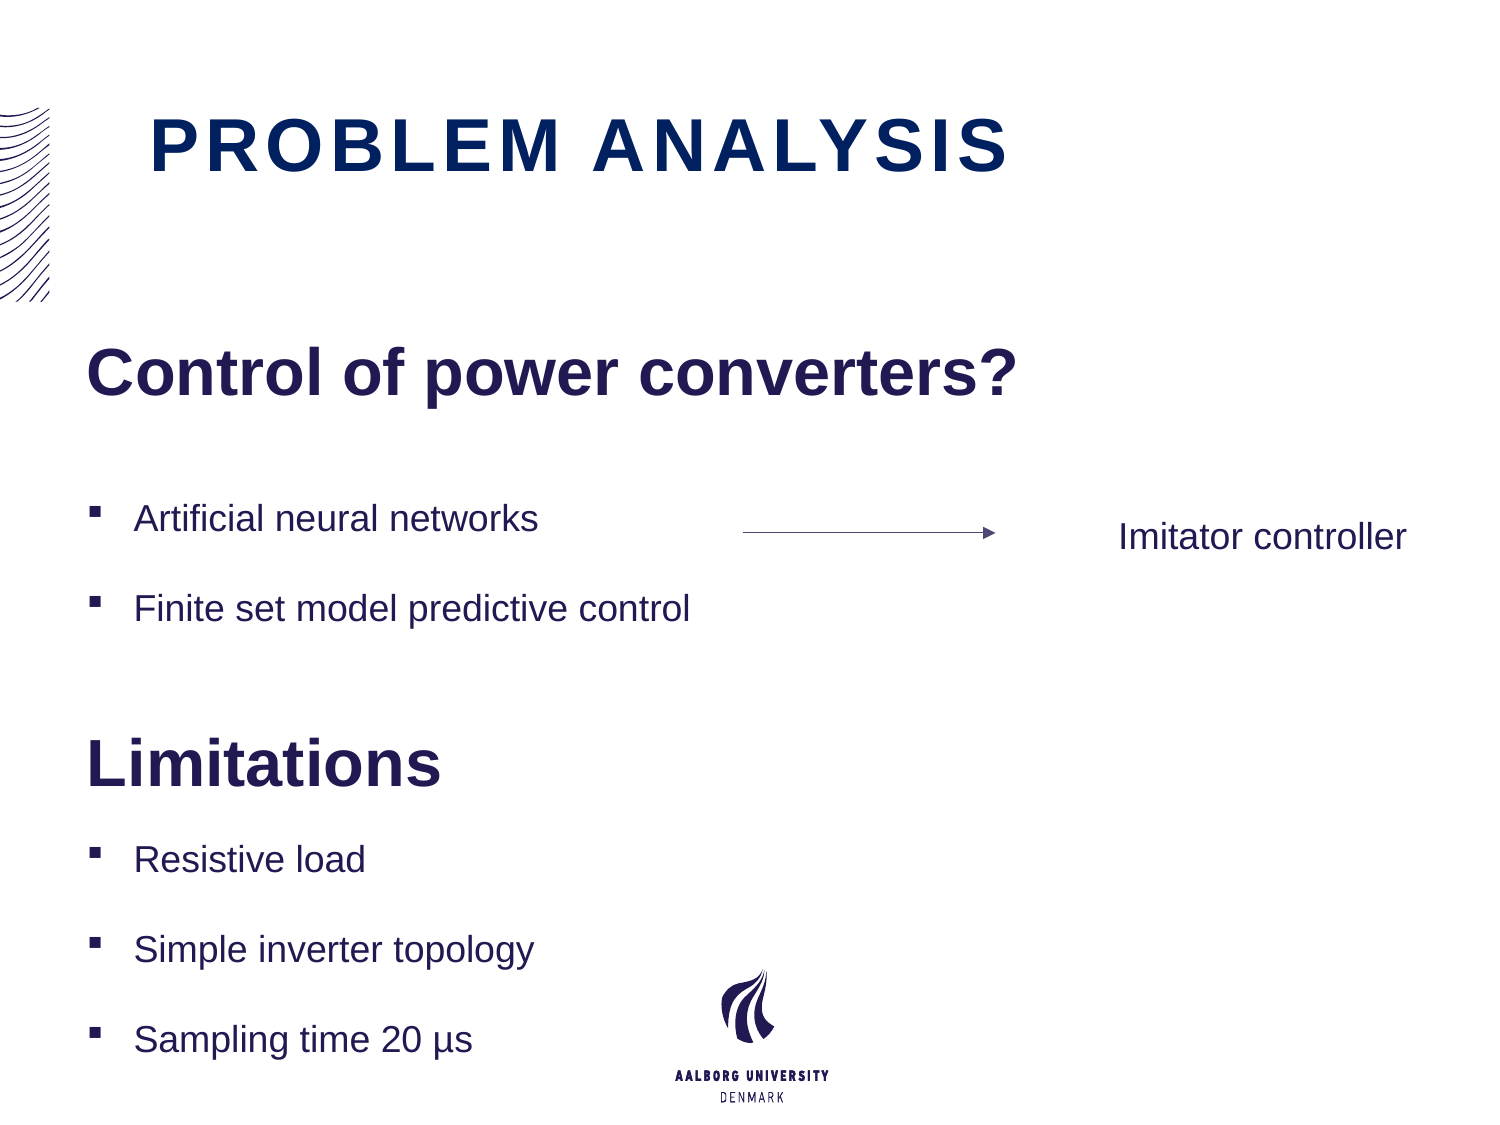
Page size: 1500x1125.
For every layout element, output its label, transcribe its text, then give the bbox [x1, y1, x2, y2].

text_box Limitations [72, 712, 1042, 808]
text_box Artificial neural networks Finite set model predictive control [71, 486, 722, 637]
title PROBLEM ANALYSIS [149, 64, 1294, 307]
text_box Control of power converters? [72, 321, 1042, 417]
text_box Resistive load Simple inverter topology Sampling time 20 µs [71, 828, 722, 1068]
text_box Imitator controller [1103, 505, 1500, 565]
